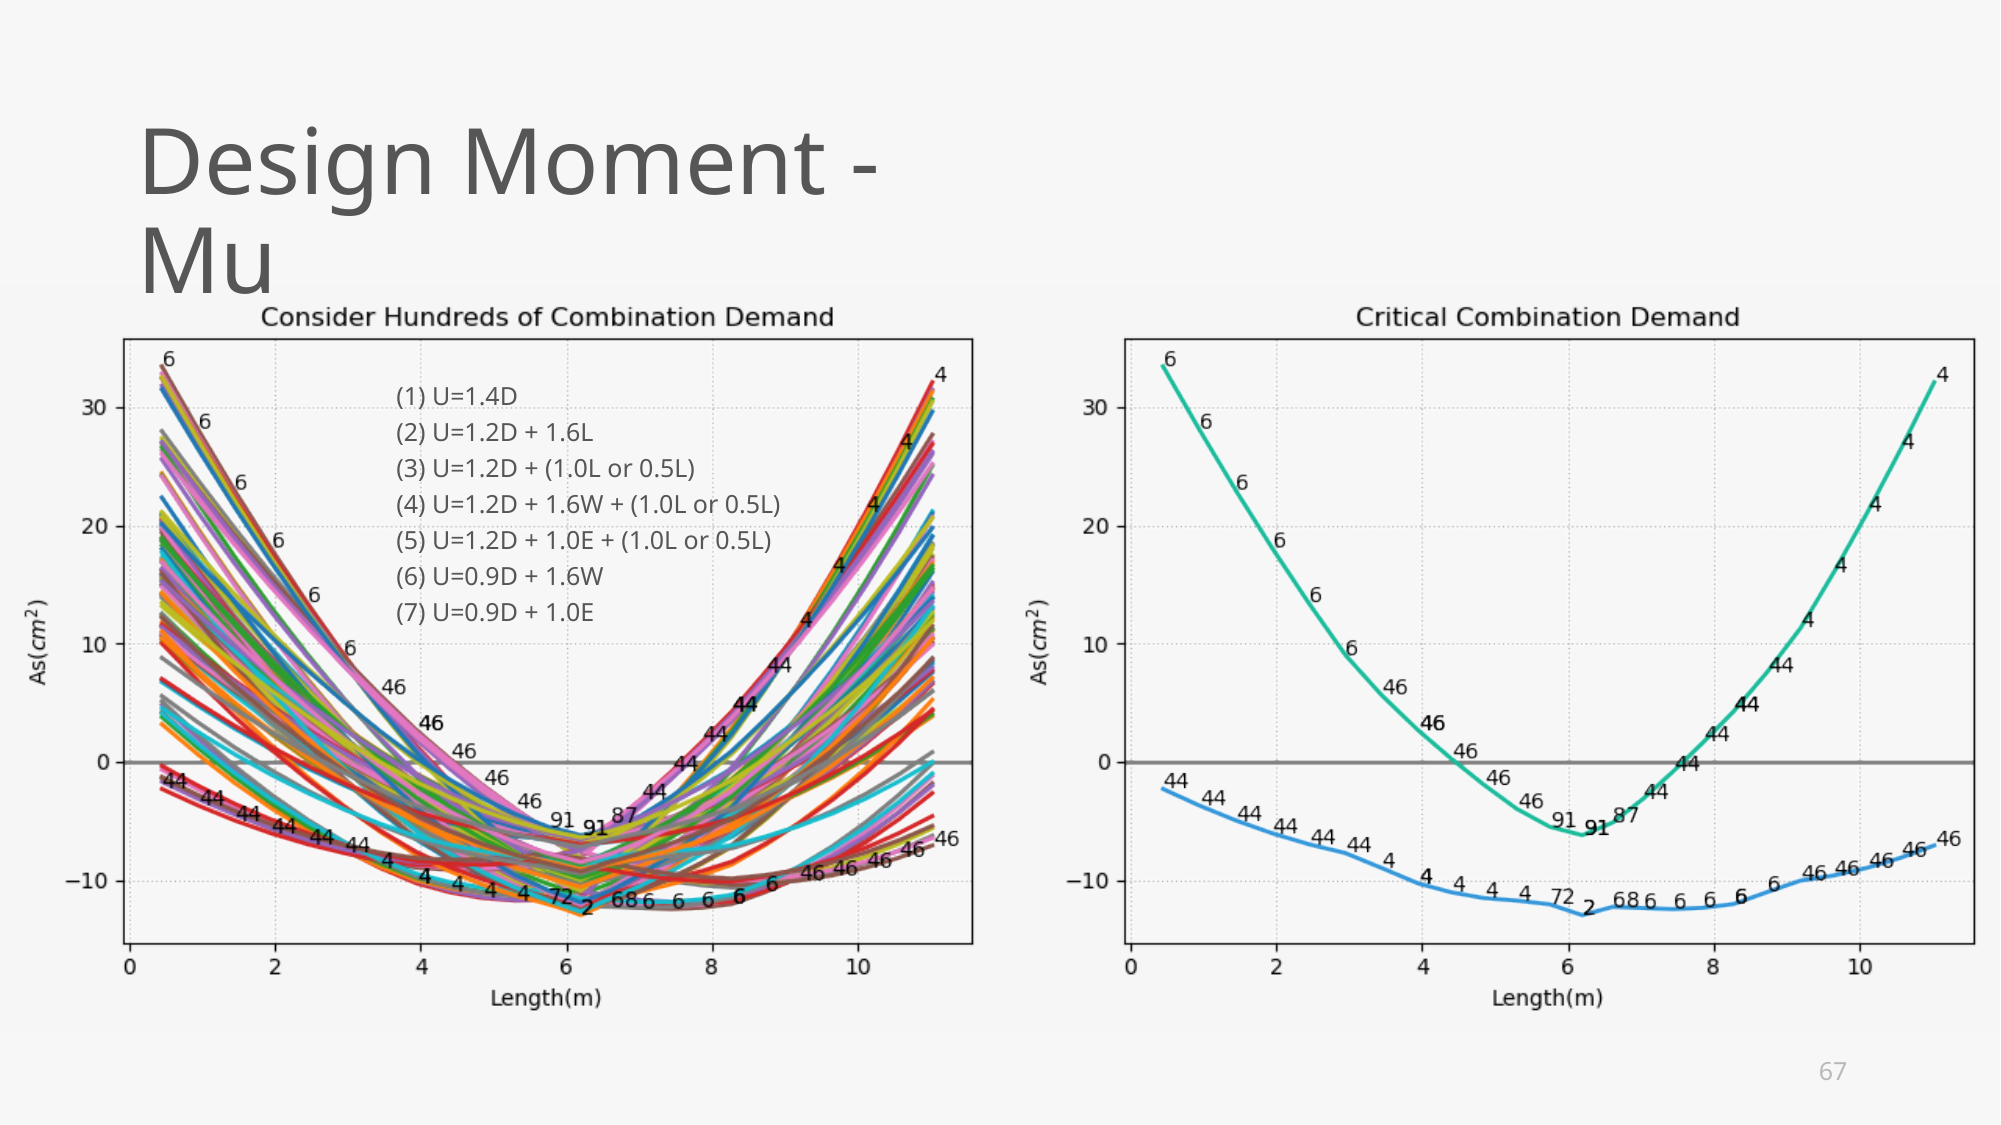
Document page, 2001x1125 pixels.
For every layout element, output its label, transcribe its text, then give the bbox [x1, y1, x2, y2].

slide_number 67 [1412, 1042, 1863, 1103]
picture [0, 284, 1000, 1034]
picture [1001, 284, 2000, 1034]
list Design Moment - Mu [137, 108, 1002, 224]
